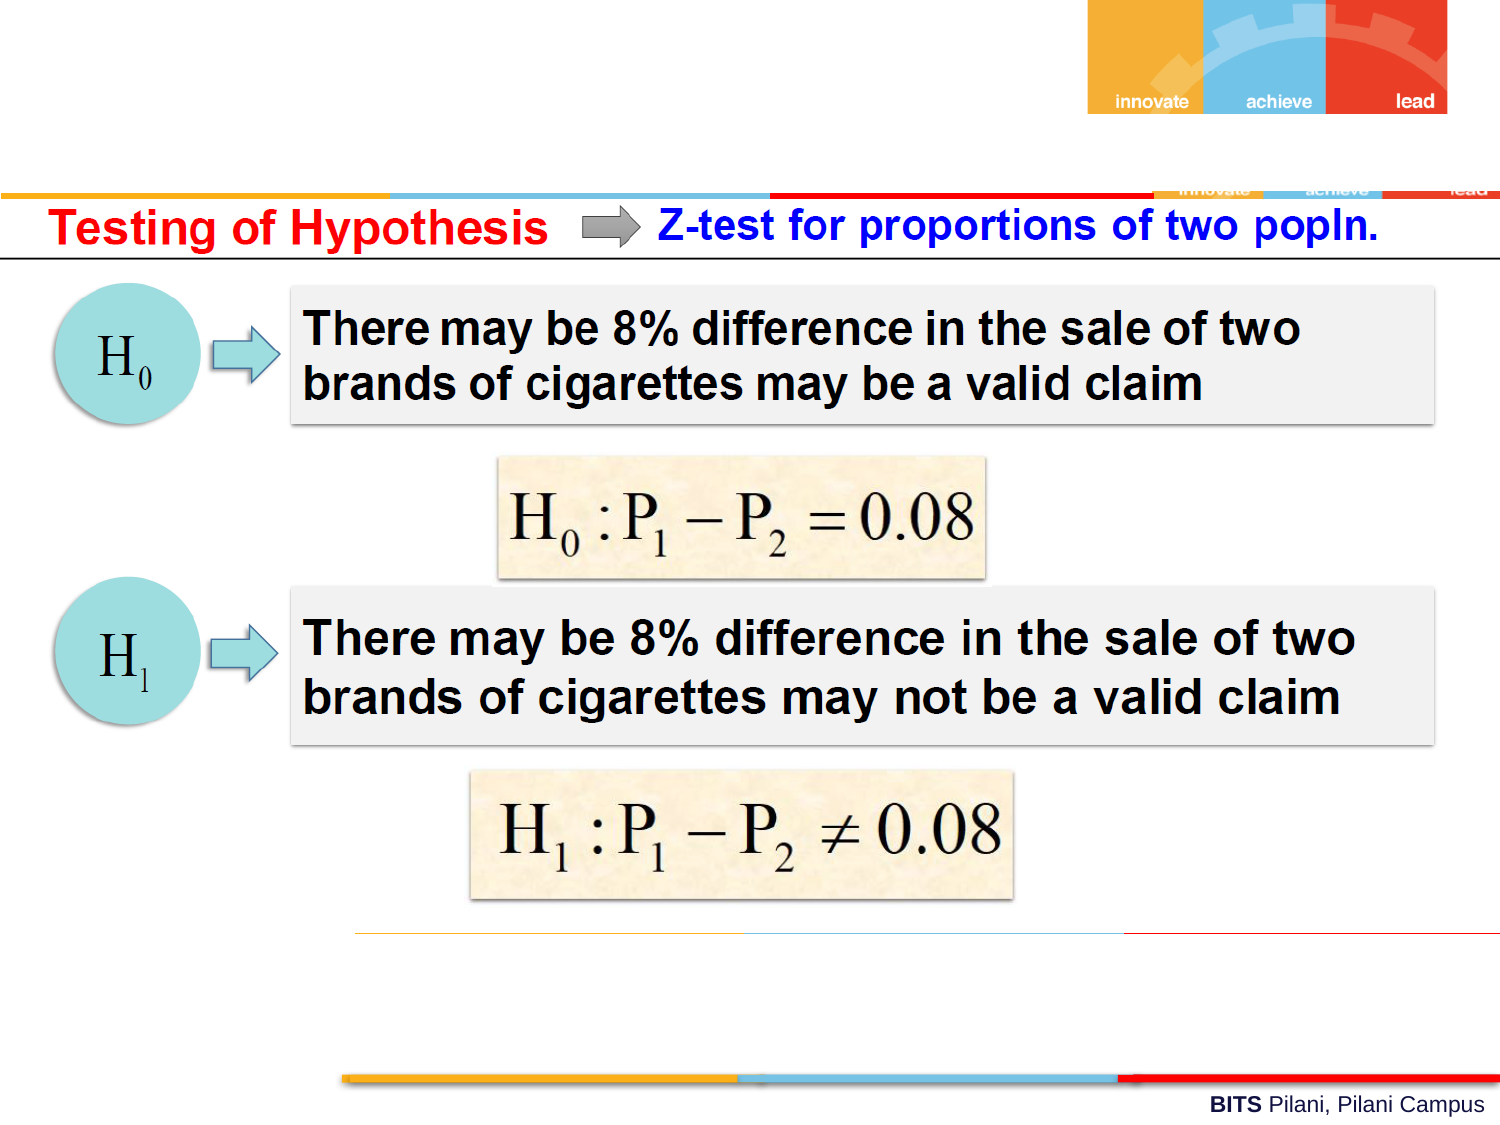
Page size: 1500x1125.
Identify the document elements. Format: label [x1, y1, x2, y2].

picture [0, 191, 1500, 934]
picture [1087, 0, 1448, 114]
